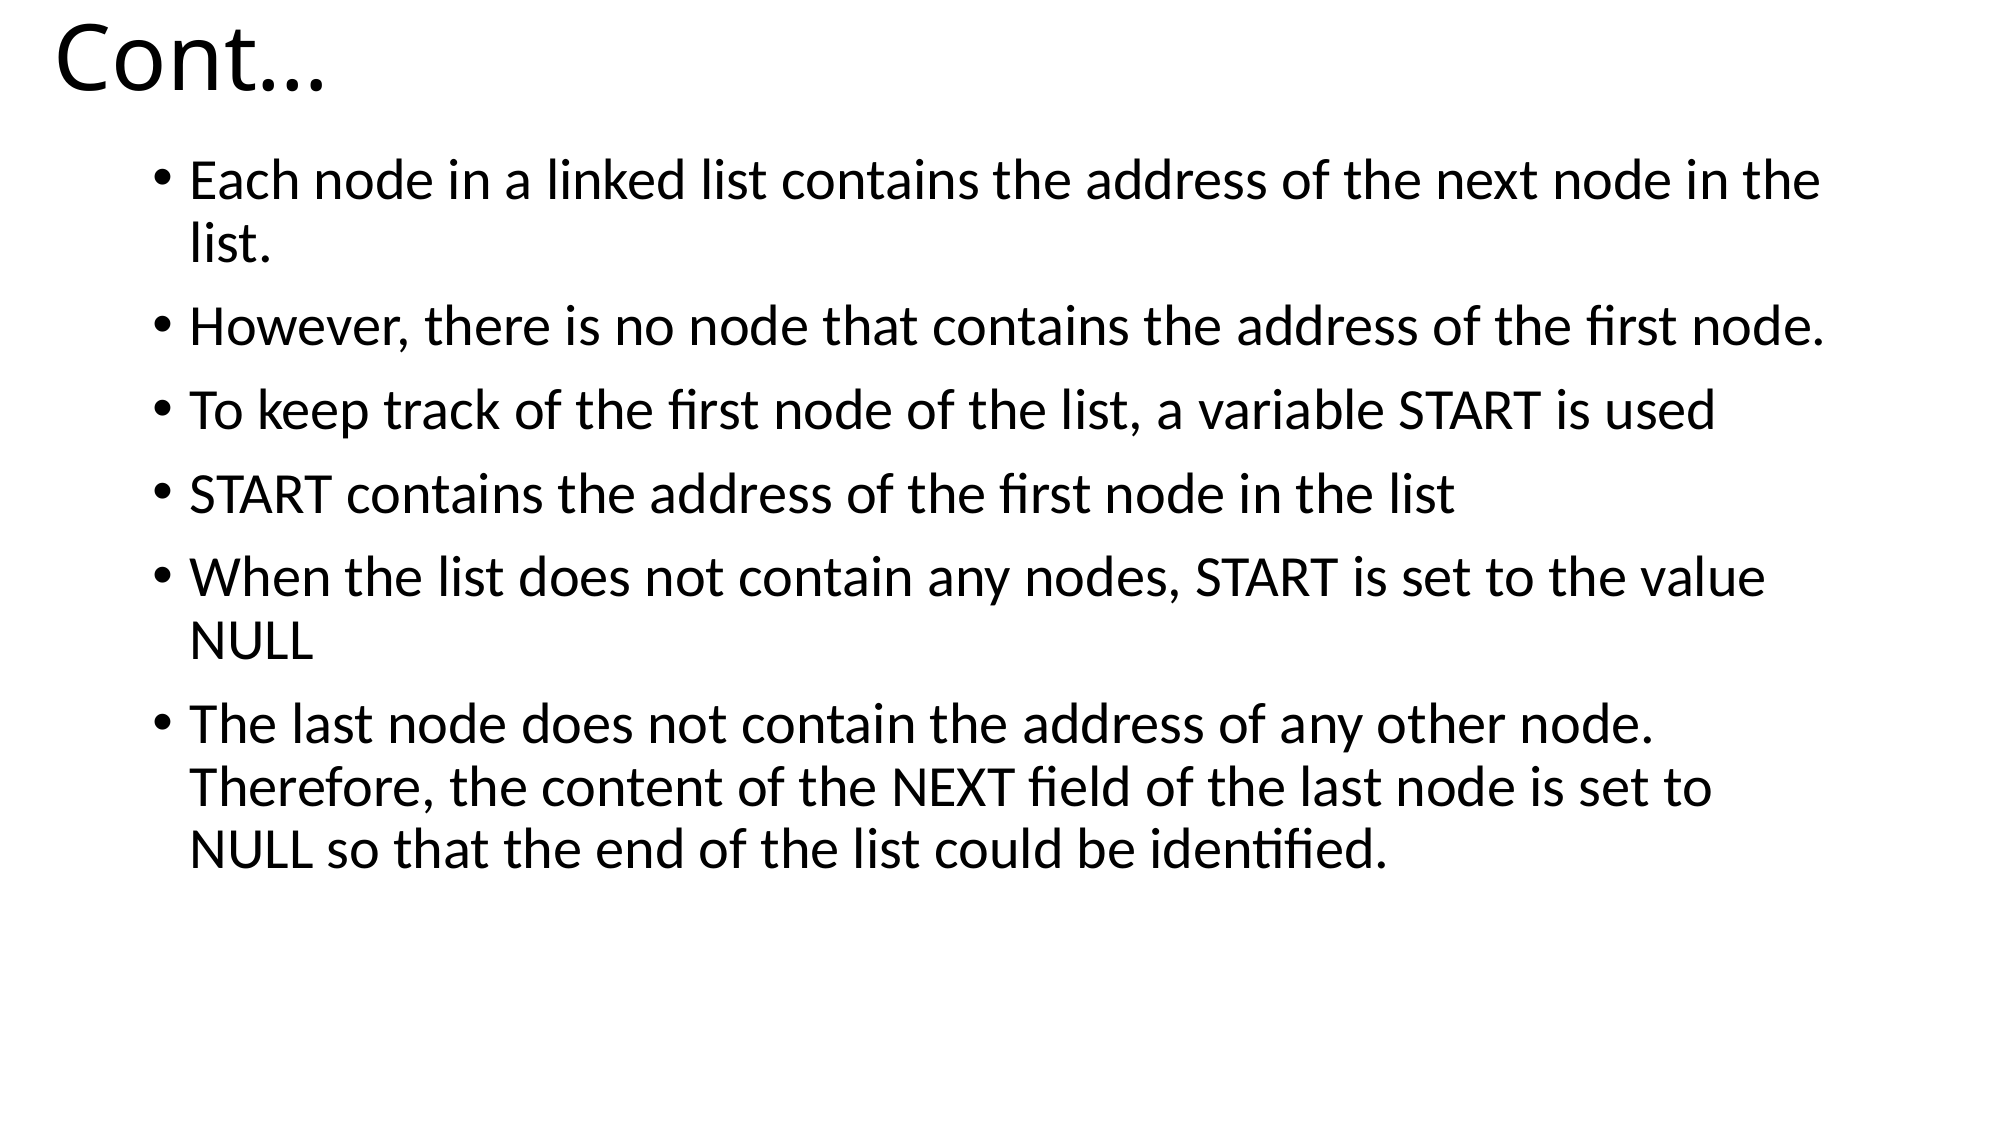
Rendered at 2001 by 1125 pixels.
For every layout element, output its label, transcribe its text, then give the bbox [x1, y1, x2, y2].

title Cont… [38, 0, 1764, 123]
list Each node in a linked list contains the address of the next node in the list. However, there is no node that contains the address of the first node. To keep track of the first node of the list, a variable START is used START contains the address of the first node in the list When the list does not contain any nodes, START is set to the value NULL The last node does not contain the address of any other node. Therefore, the content of the NEXT field of the last node is set to NULL so that the end of the list could be identified. [137, 141, 1863, 1106]
